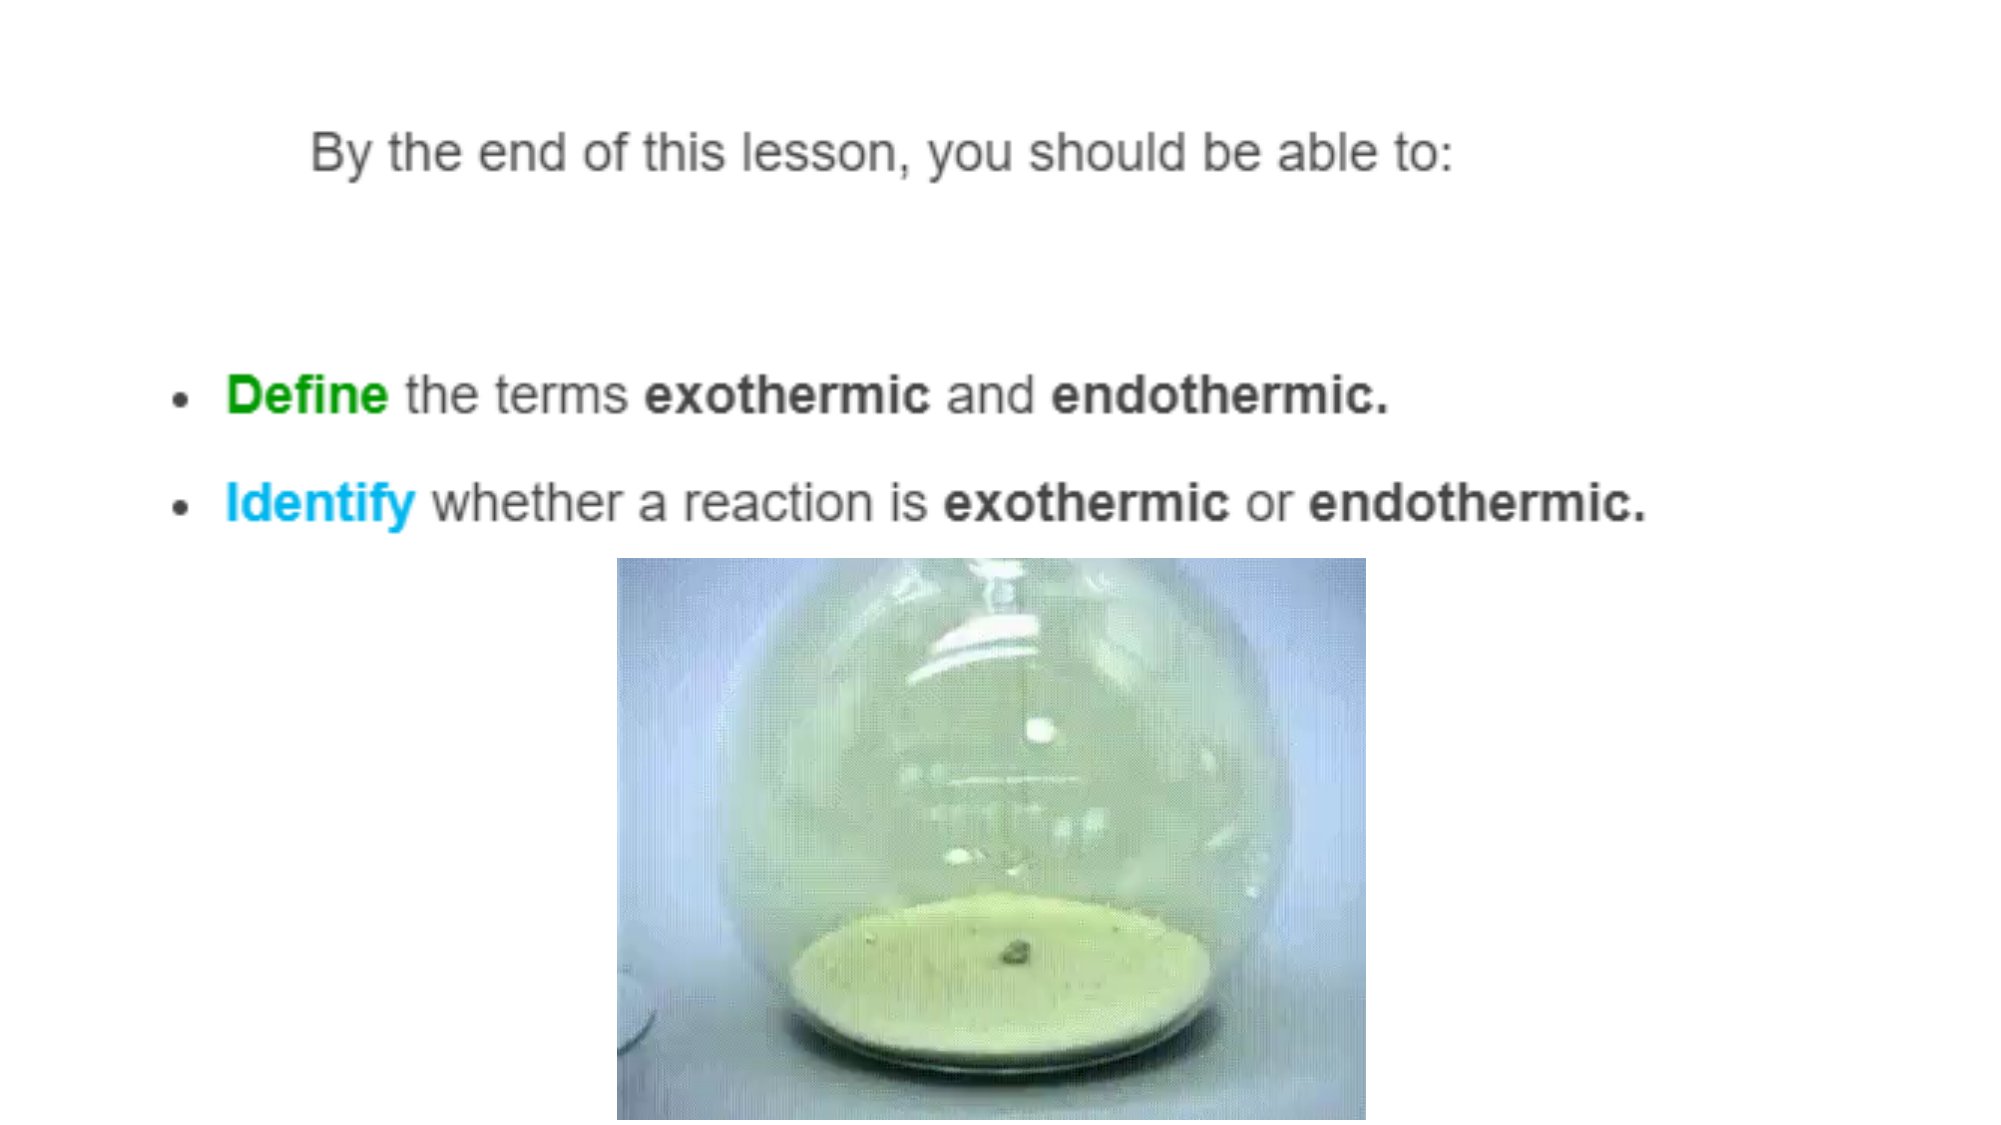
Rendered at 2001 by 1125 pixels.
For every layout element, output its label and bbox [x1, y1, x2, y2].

text_box [616, 557, 1367, 1121]
picture [69, 70, 1757, 558]
